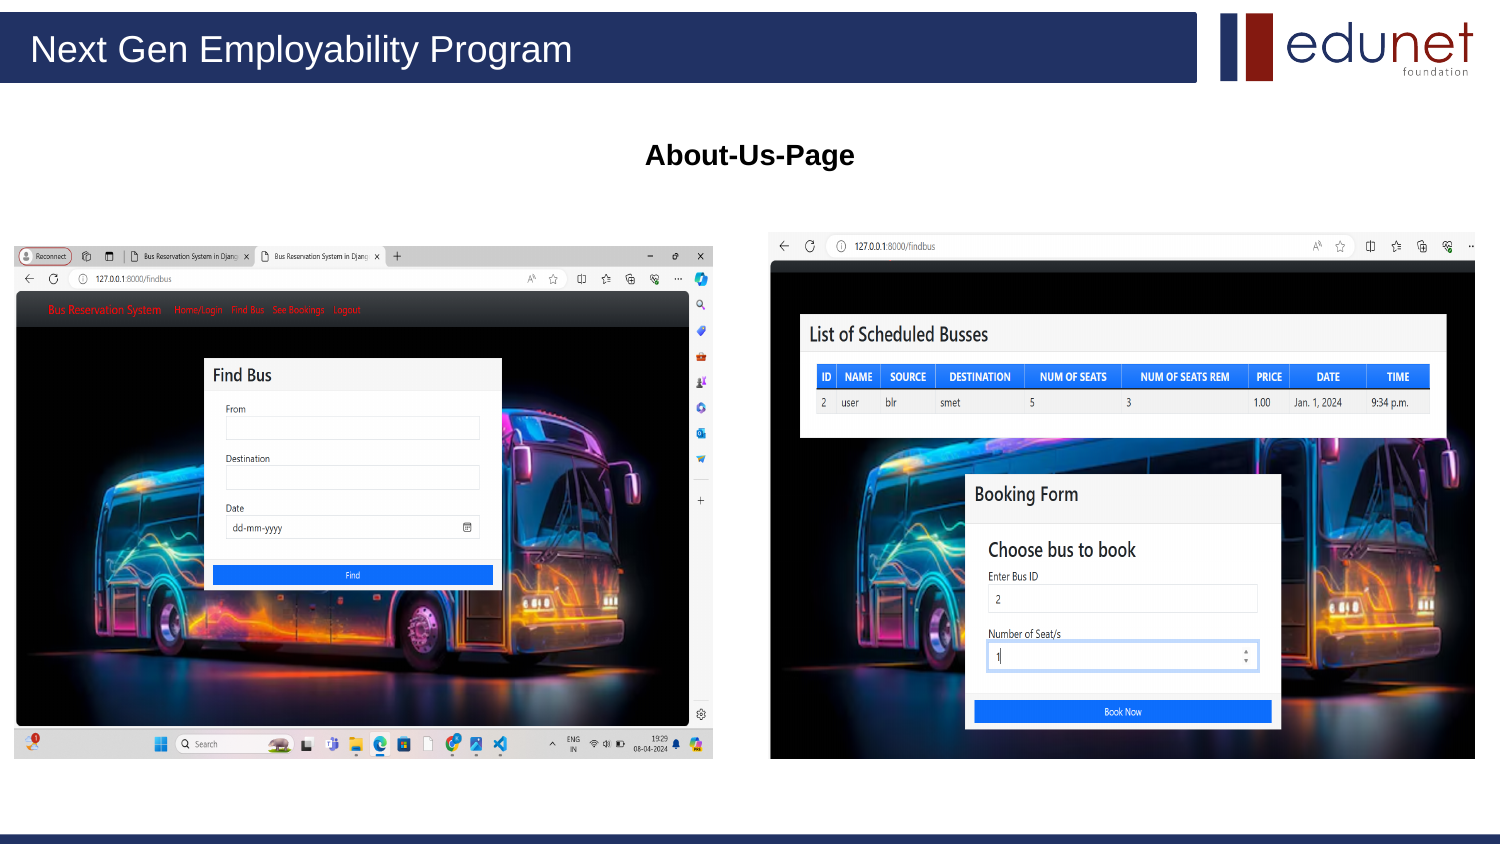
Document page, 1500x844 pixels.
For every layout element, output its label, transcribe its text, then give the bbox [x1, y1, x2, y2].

picture [1279, 14, 1482, 83]
picture [767, 232, 1476, 759]
picture [14, 246, 713, 759]
title About-Us-Page [103, 98, 1397, 208]
